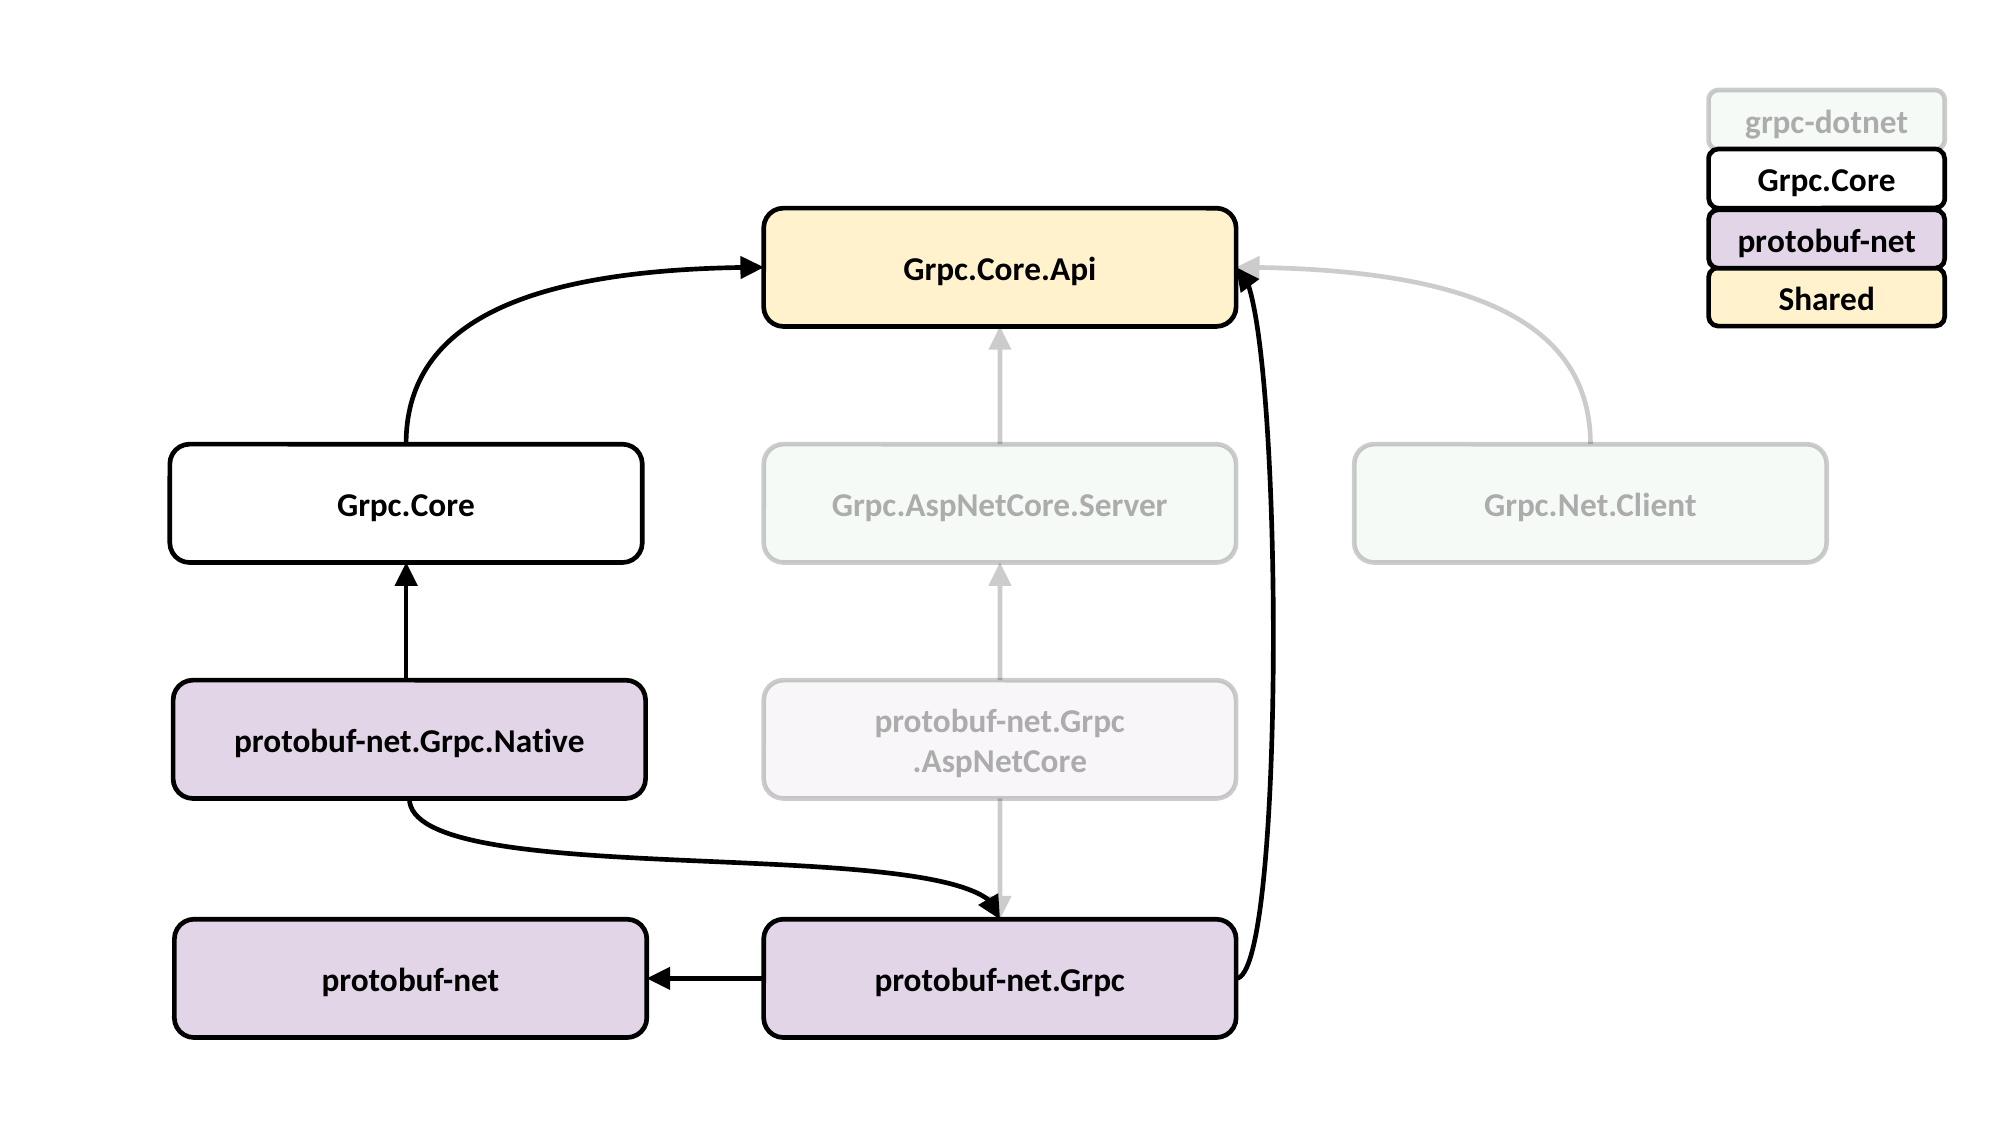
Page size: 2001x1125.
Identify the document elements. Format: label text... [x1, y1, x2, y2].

text_box protobuf-net.Grpc [766, 918, 1238, 1039]
text_box Grpc.AspNetCore.Server [762, 443, 1236, 564]
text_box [644, 563, 766, 1125]
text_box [1324, 178, 1502, 533]
text_box protobuf-net [1707, 208, 1946, 270]
text_box protobuf-net.Grpc.Native [172, 679, 644, 800]
text_box protobuf-net [173, 918, 644, 1039]
text_box Grpc.Core [1707, 147, 1946, 209]
text_box Grpc.Core.Api [762, 207, 1238, 328]
text_box Grpc.Core [168, 443, 644, 564]
text_box Shared [1707, 268, 1946, 328]
text_box grpc-dotnet [1707, 88, 1946, 149]
text_box Grpc.Net.Client [1353, 443, 1828, 564]
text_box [496, 176, 674, 535]
text_box protobuf-net.Grpc .AspNetCore [766, 679, 1236, 800]
